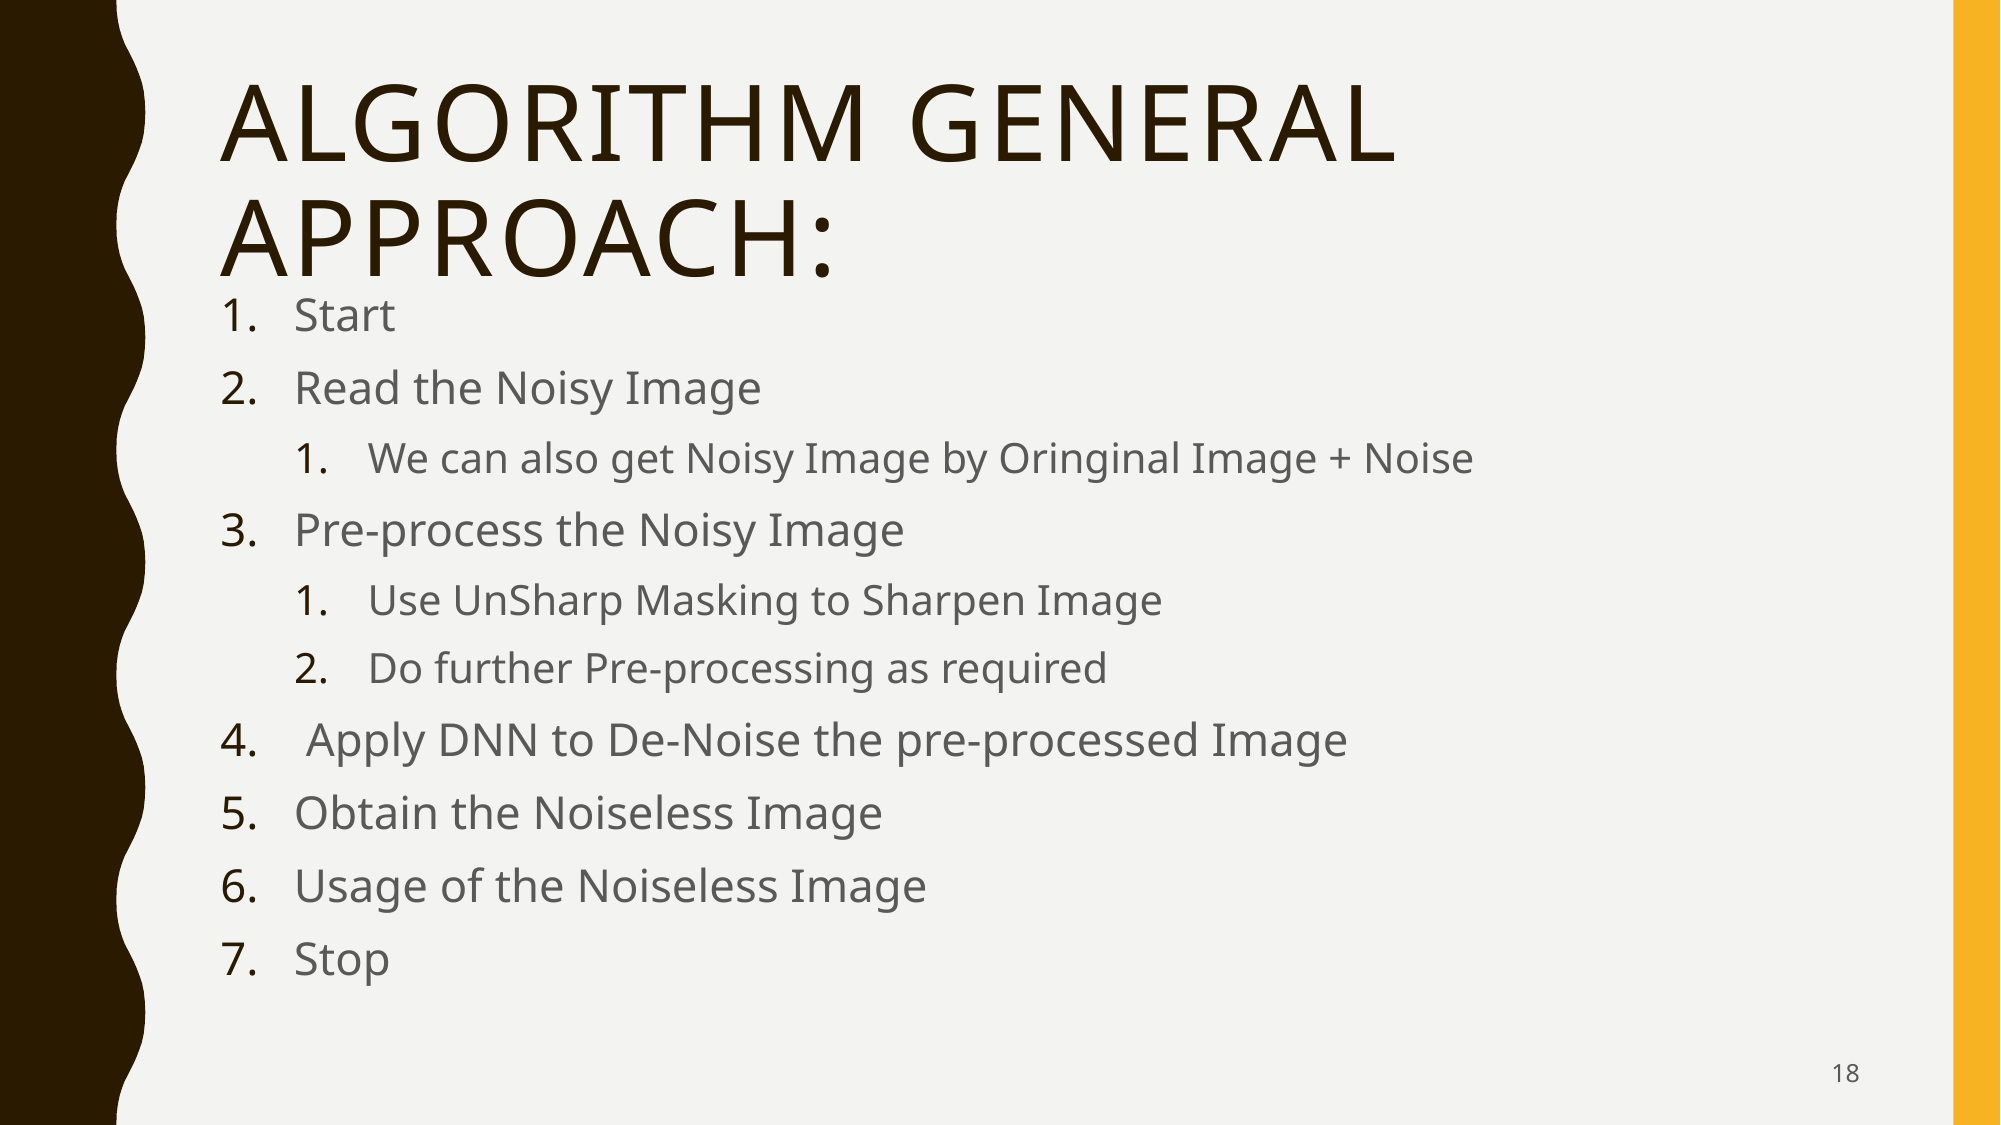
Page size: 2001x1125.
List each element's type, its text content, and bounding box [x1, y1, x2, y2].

slide_number 18 [1412, 1045, 1875, 1103]
title Algorithm General approach: [205, 62, 1875, 273]
list Start Read the Noisy Image We can also get Noisy Image by Oringinal Image + Noise Pre-process the Noisy Image Use UnSharp Masking to Sharpen Image Do further Pre-processing as required Apply DNN to De-Noise the pre-processed Image Obtain the Noiseless Image Usage of the Noiseless Image Stop [205, 273, 1875, 995]
